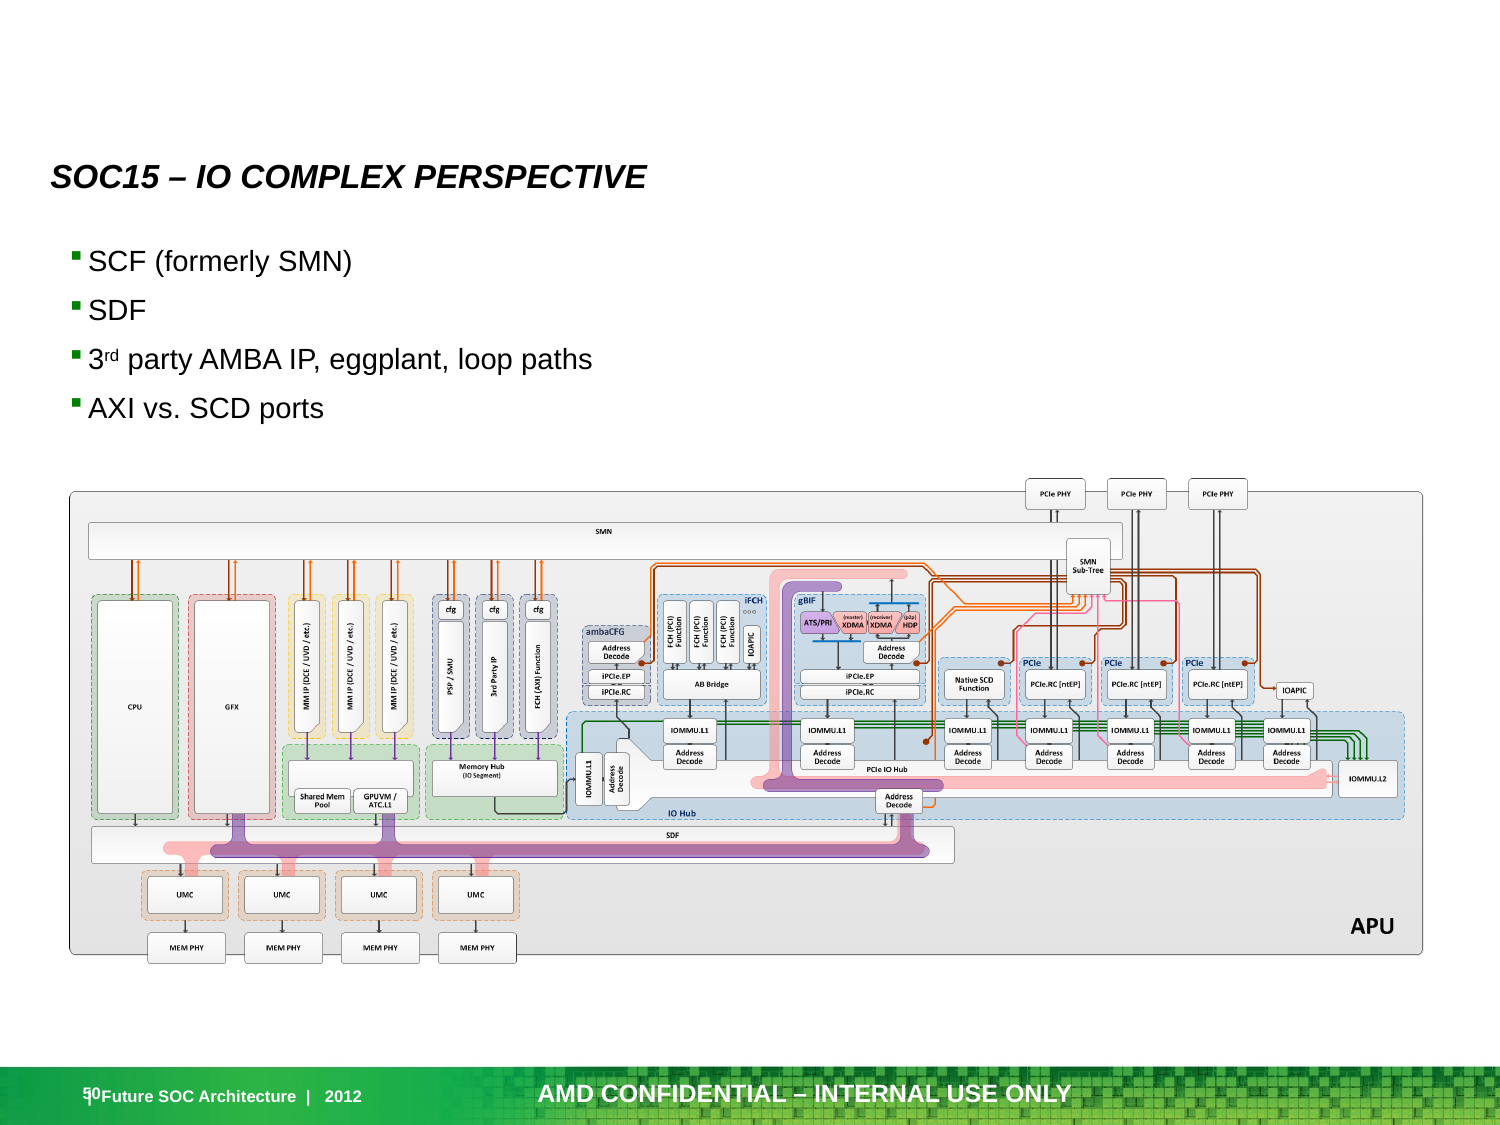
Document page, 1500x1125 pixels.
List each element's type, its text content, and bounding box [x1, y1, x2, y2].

picture [0, 0, 1500, 1125]
list SCF (formerly SMN) SDF 3rd party AMBA IP, eggplant, loop paths AXI vs. SCD ports [69, 242, 1465, 435]
title SOC15 – IO Complex Perspective [50, 104, 1446, 210]
